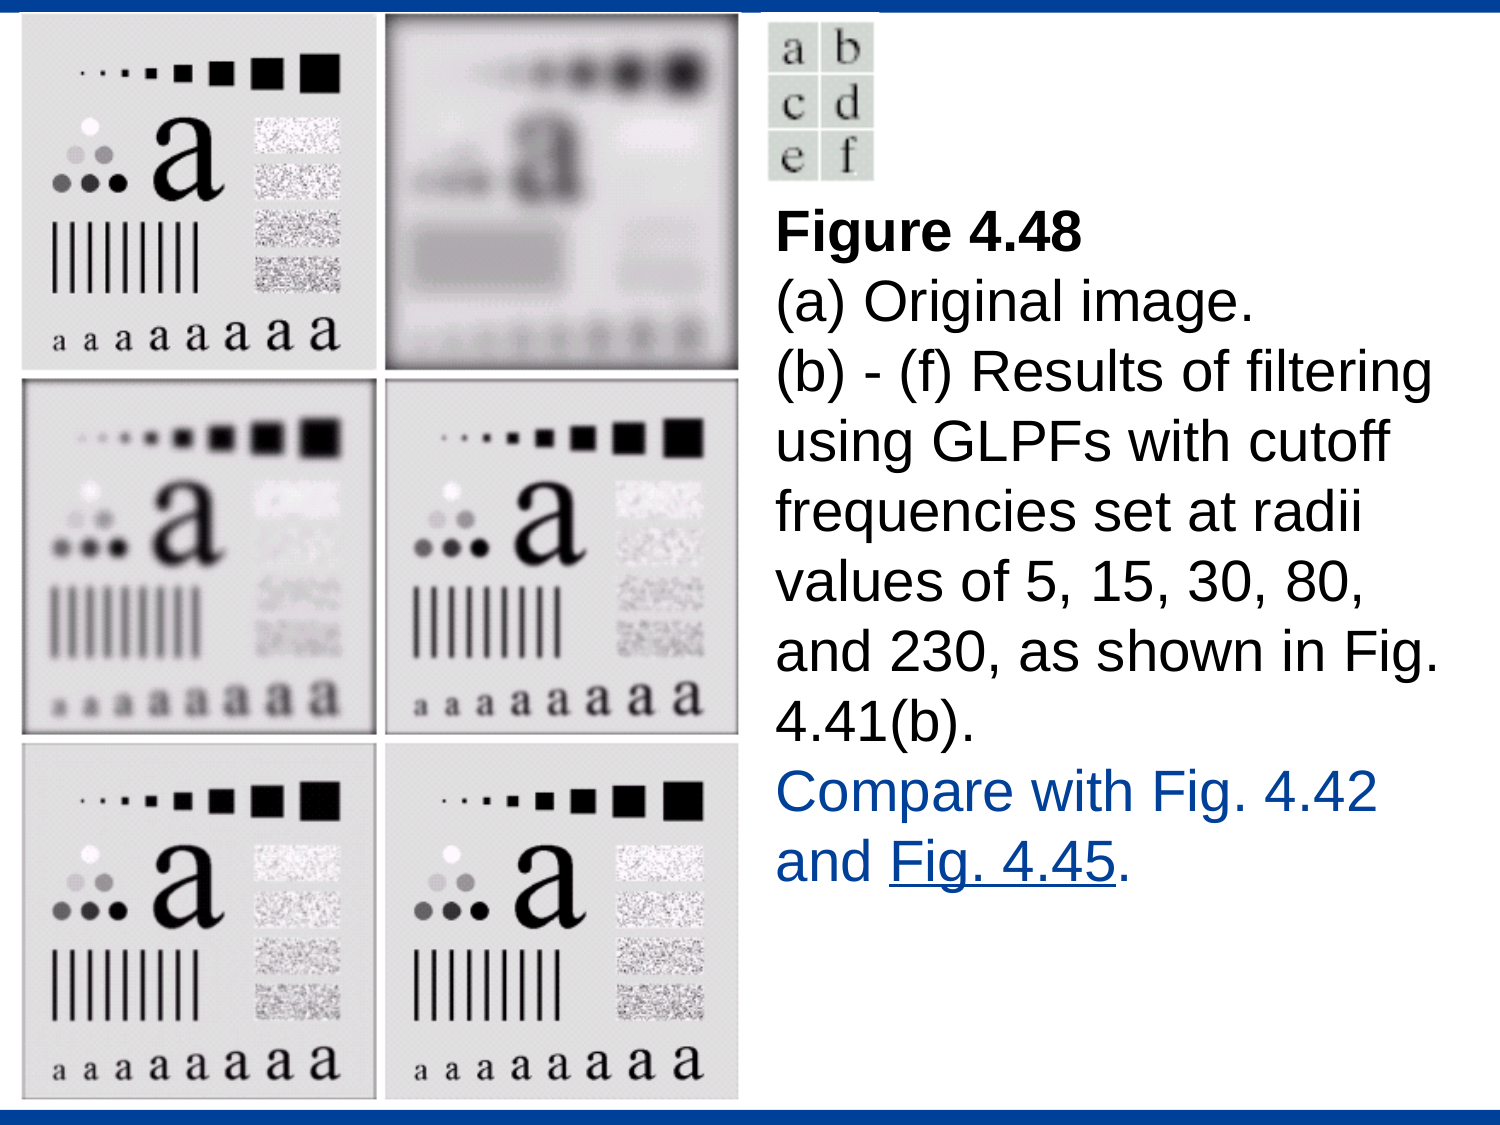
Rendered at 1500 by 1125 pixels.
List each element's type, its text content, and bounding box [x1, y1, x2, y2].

picture [760, 12, 880, 186]
text_box [0, 11, 1500, 120]
picture [19, 12, 742, 1104]
text_box Figure 4.48 (a) Original image. (b) - (f) Results of filtering using GLPFs with cutoff frequencies set at radii values of 5, 15, 30, 80, and 230, as shown in Fig. 4.41(b). Compare with Fig. 4.42 and Fig. 4.45. [760, 185, 1489, 900]
